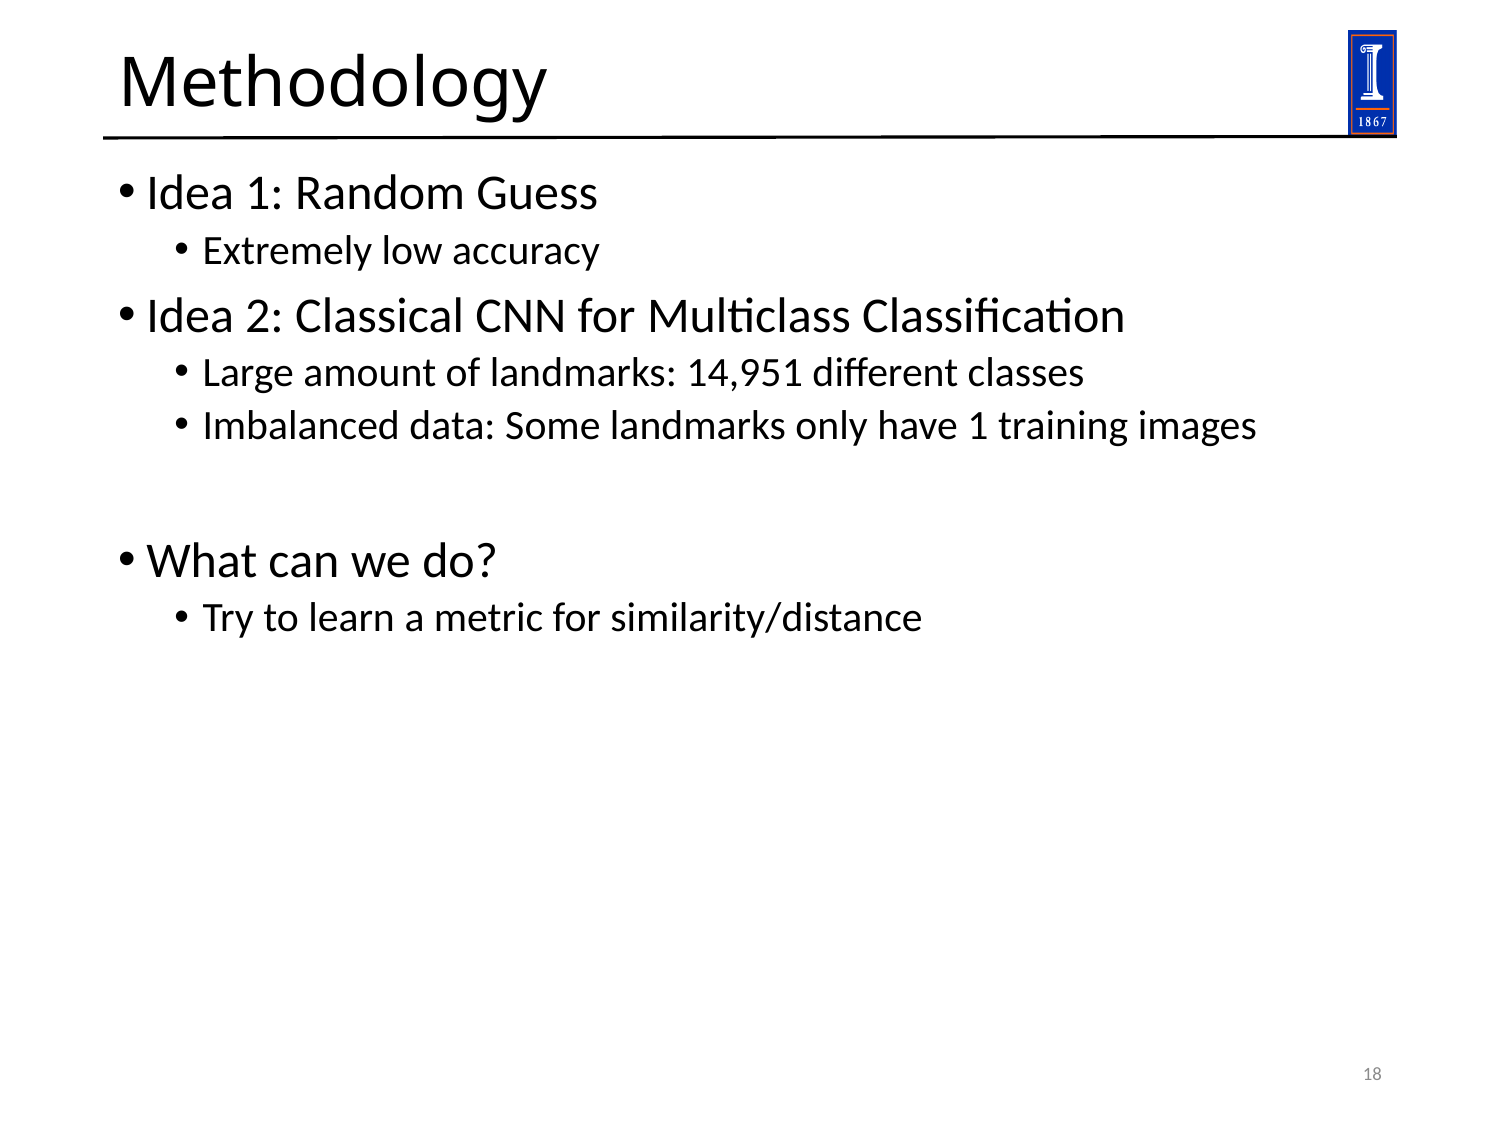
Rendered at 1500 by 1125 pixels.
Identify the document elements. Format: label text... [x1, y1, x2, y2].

slide_number 18 [1059, 1042, 1397, 1103]
list Idea 1: Random Guess Extremely low accuracy Idea 2: Classical CNN for Multiclass Classification Large amount of landmarks: 14,951 different classes Imbalanced data: Some landmarks only have 1 training images What can we do? Try to learn a metric for similarity/distance [103, 158, 1397, 1014]
title Methodology [103, 30, 1397, 138]
